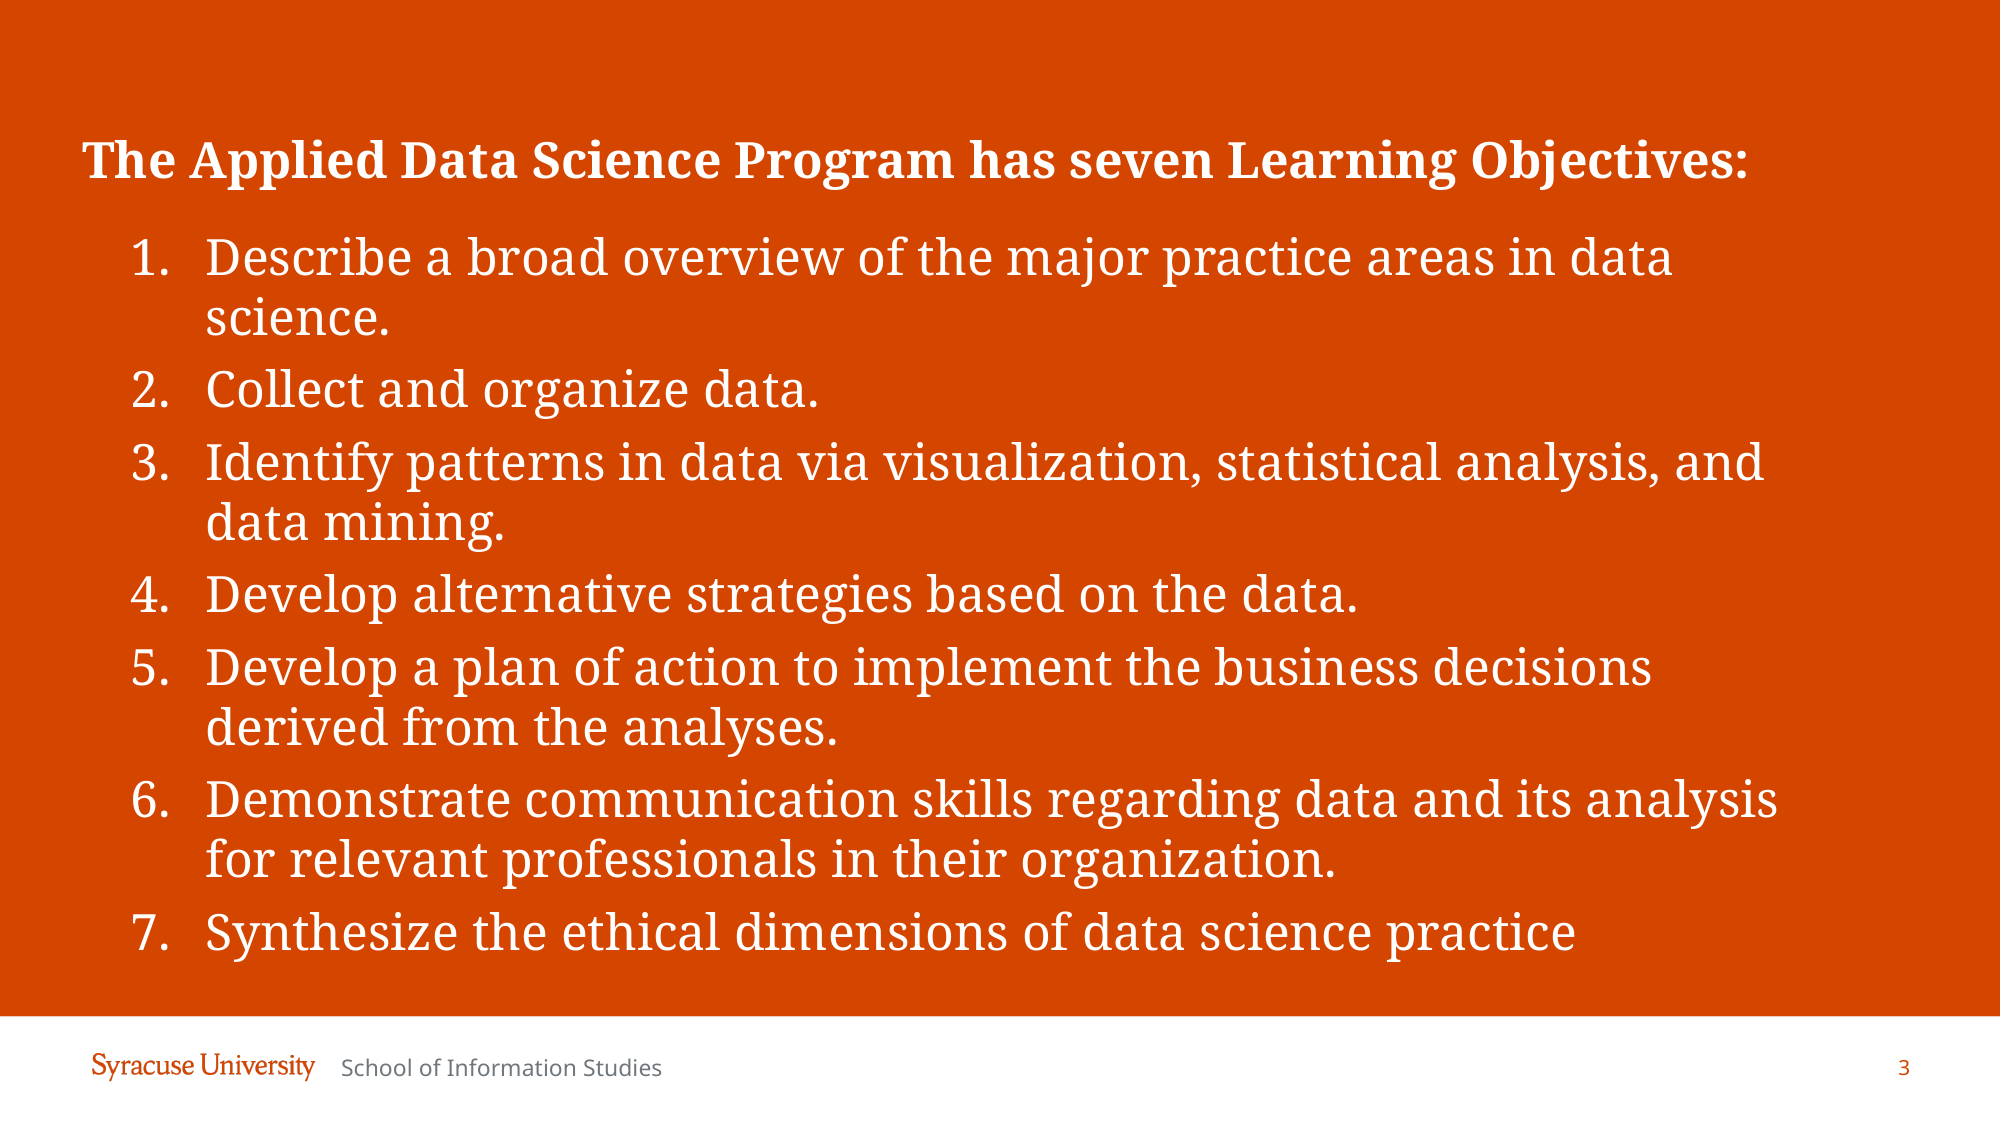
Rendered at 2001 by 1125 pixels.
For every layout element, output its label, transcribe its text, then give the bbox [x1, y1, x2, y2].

slide_number 3 [1787, 1038, 1925, 1099]
title The Applied Data Science Program has seven Learning Objectives: [67, 120, 1901, 211]
list School of Information Studies [326, 1039, 1788, 1100]
picture [91, 1052, 316, 1082]
text_box Describe a broad overview of the major practice areas in data science. Collect and organize data. Identify patterns in data via visualization, statistical analysis, and data mining. Develop alternative strategies based on the data. Develop a plan of action to implement the business decisions derived from the analyses. Demonstrate communication skills regarding data and its analysis for relevant professionals in their organization. Synthesize the ethical dimensions of data science practice [116, 217, 1860, 968]
